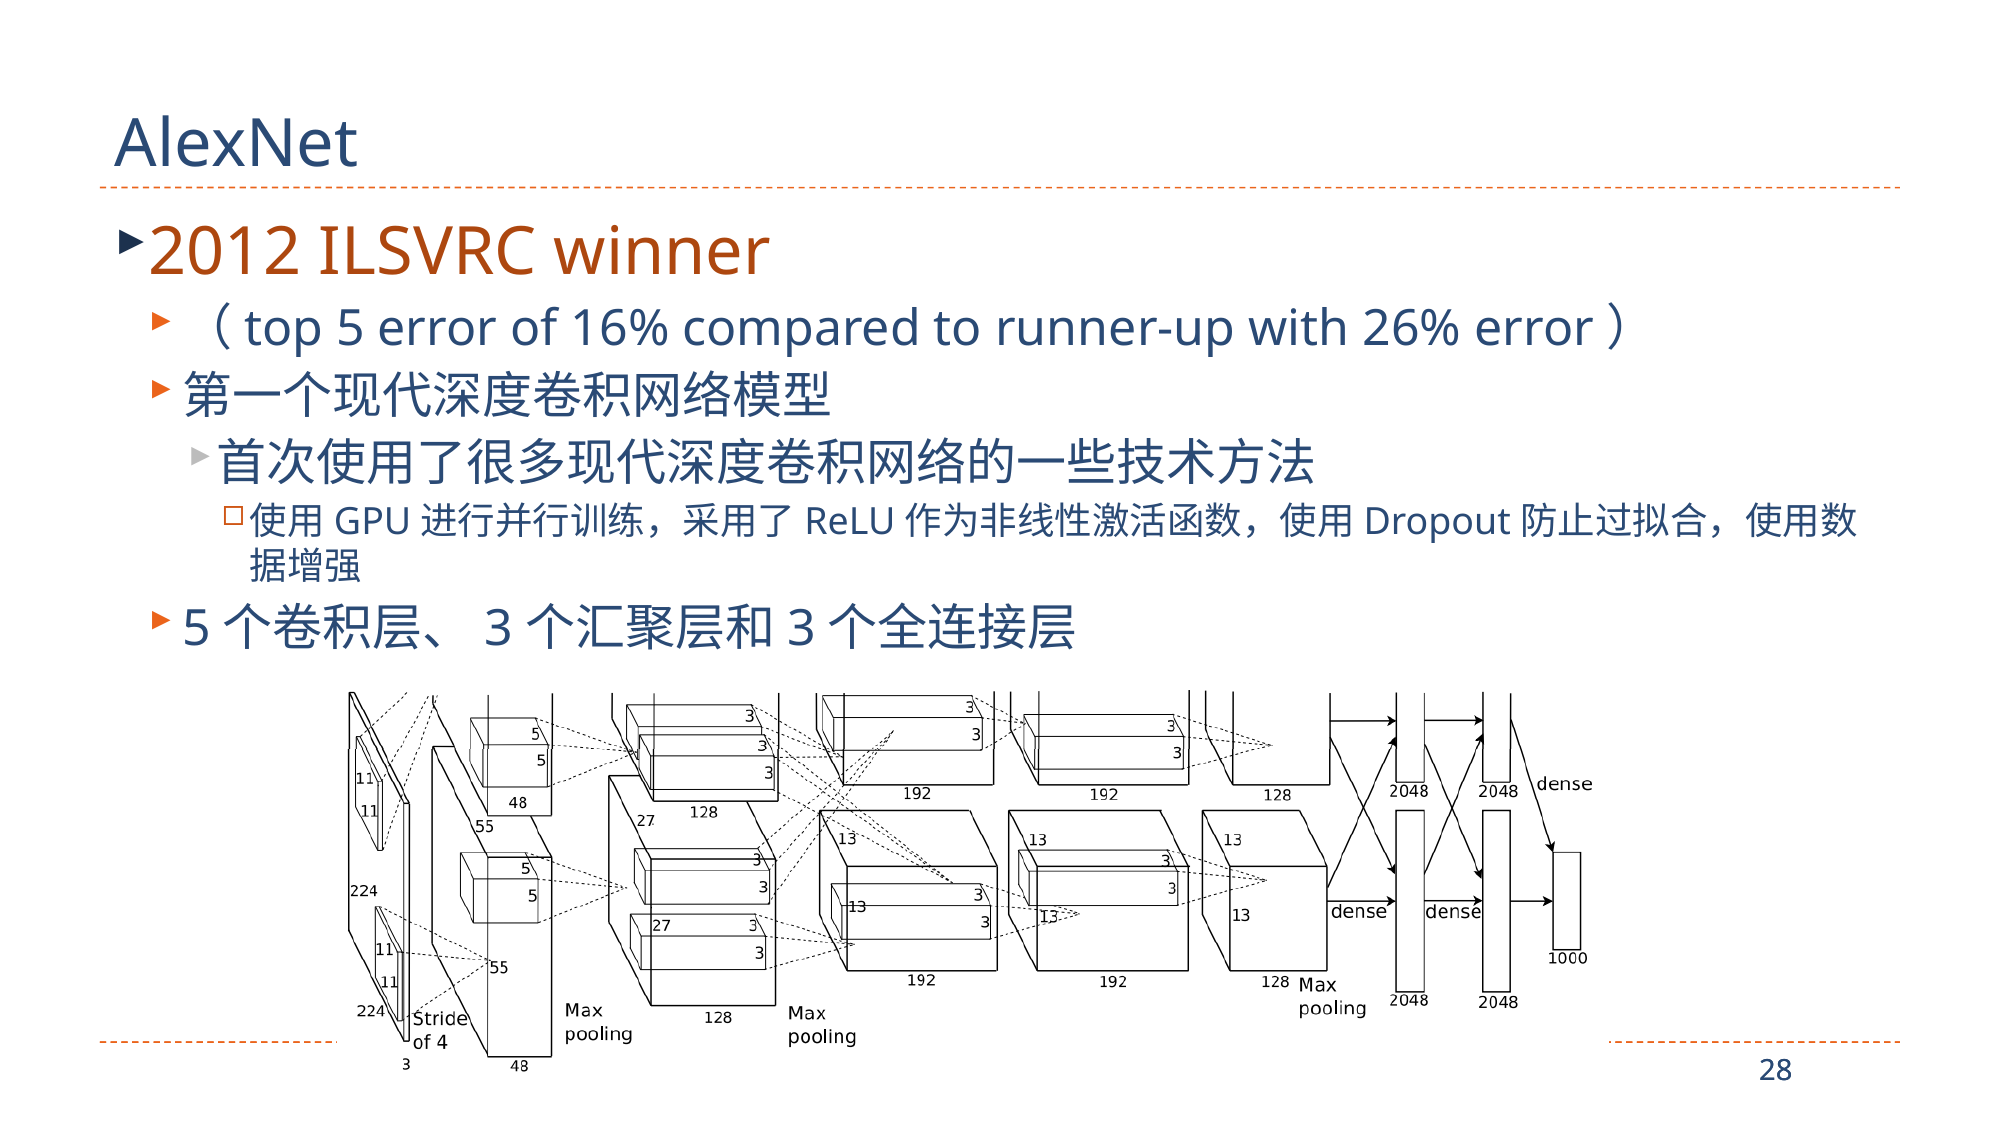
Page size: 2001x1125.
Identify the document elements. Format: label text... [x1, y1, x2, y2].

title AlexNet [99, 24, 1900, 188]
picture [337, 674, 1610, 1085]
list 2012 ILSVRC winner （top 5 error of 16% compared to runner-up with 26% error） 第一个现代深度卷积网络模型 首次使用了很多现代深度卷积网络的一些技术方法 使用GPU进行并行训练，采用了ReLU作为非线性激活函数，使用Dropout防止过拟合，使用数据增强 5个卷积层、3个汇聚层和3个全连接层 [99, 200, 1900, 1010]
